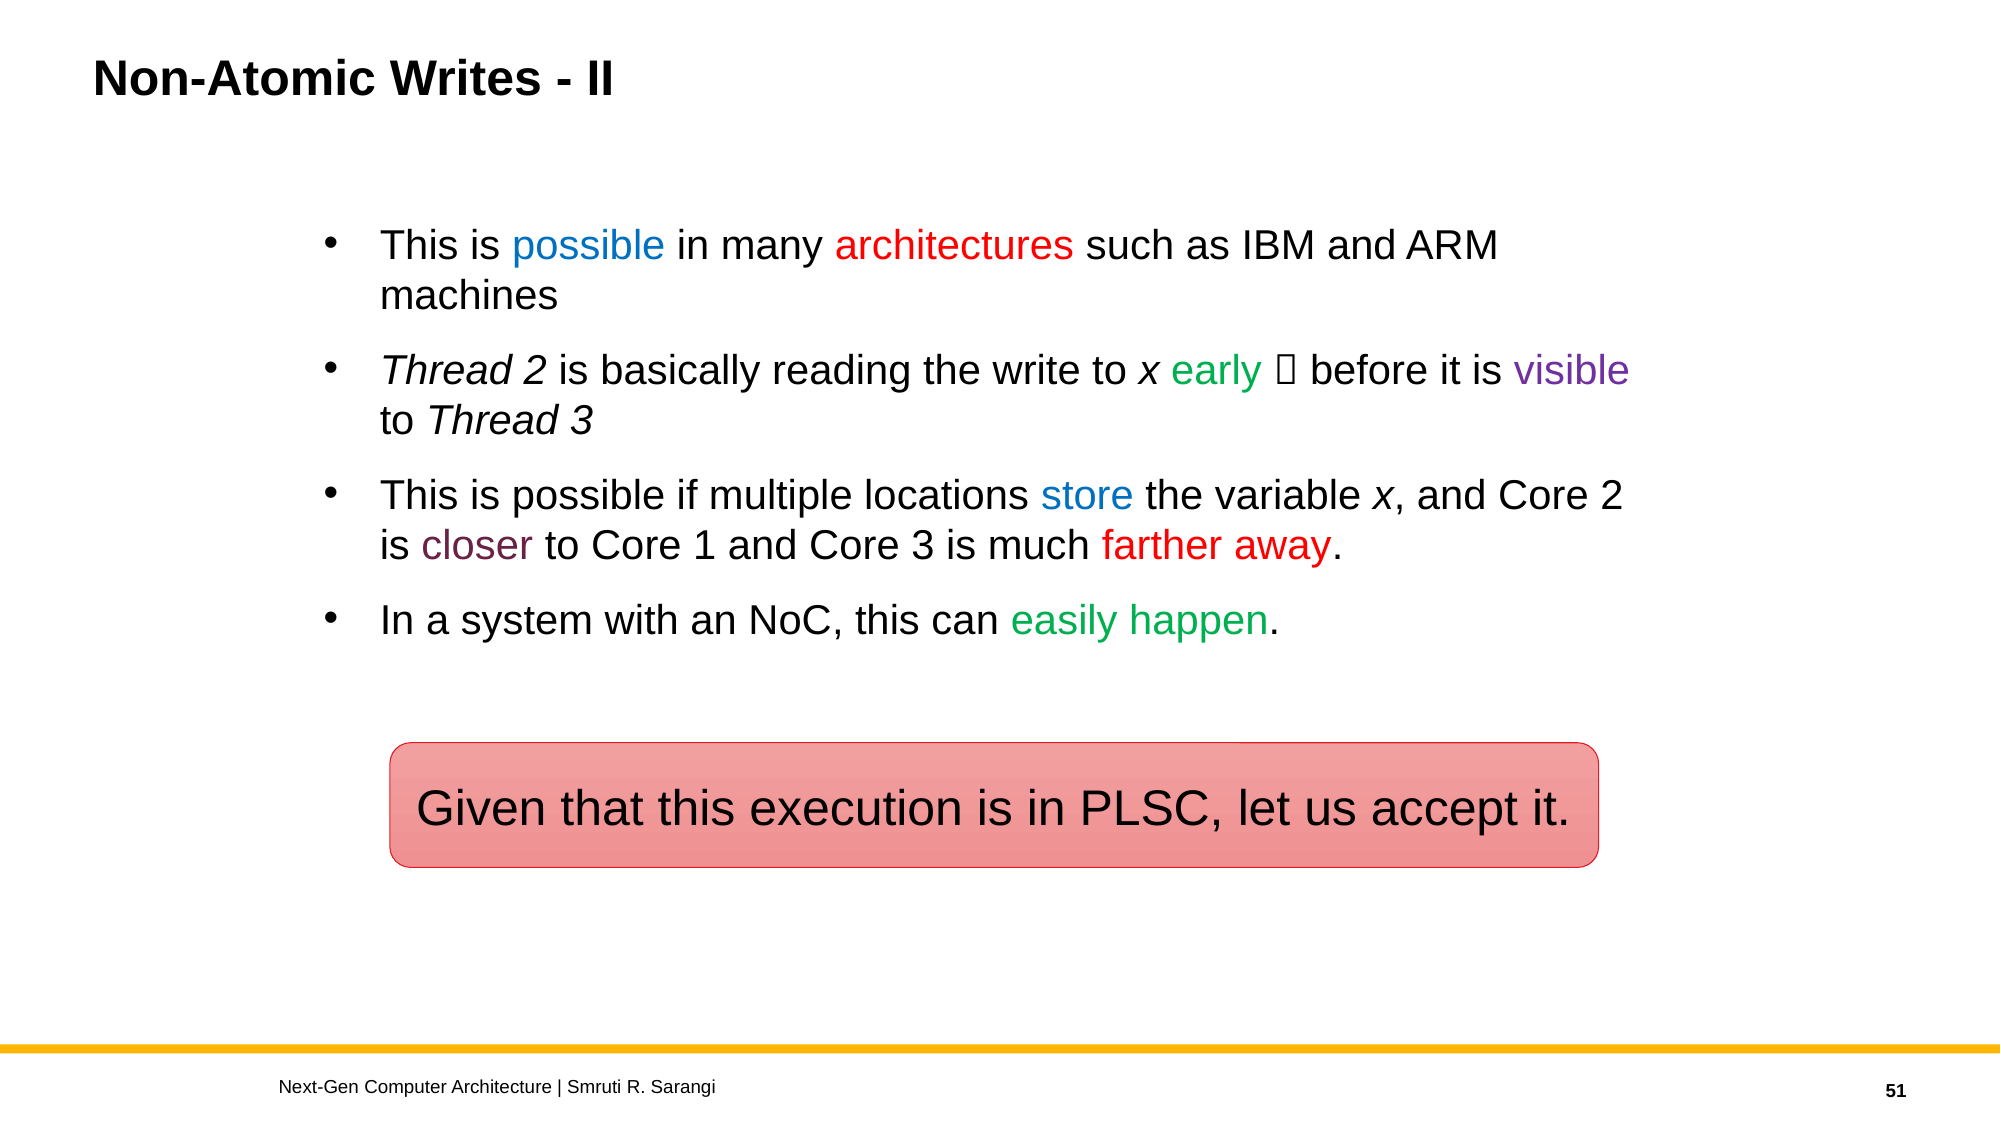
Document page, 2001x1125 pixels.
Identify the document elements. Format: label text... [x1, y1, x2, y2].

list This is possible in many architectures such as IBM and ARM machines Thread 2 is basically reading the write to x early  before it is visible to Thread 3 This is possible if multiple locations store the variable x, and Core 2 is closer to Core 1 and Core 3 is much farther away. In a system with an NoC, this can easily happen. [308, 210, 1681, 694]
slide_number 51 [1711, 1071, 1922, 1109]
footer Next-Gen Computer Architecture | Smruti R. Sarangi [263, 1067, 1464, 1105]
title Non-Atomic Writes - II [78, 45, 1578, 180]
text_box Given that this execution is in PLSC, let us accept it. [389, 742, 1600, 868]
